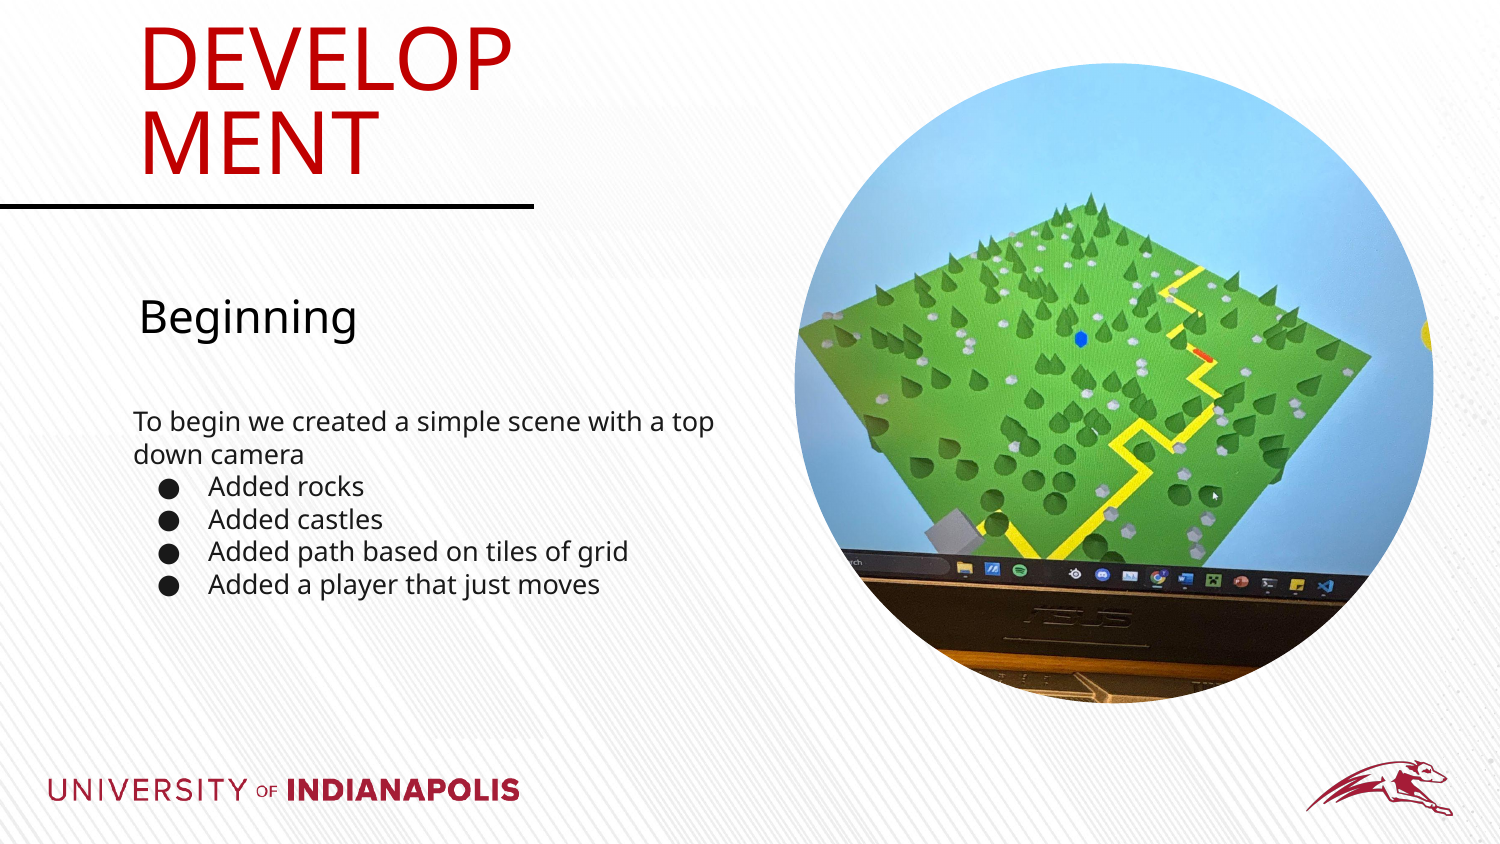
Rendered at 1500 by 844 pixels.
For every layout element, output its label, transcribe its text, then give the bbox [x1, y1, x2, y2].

picture [0, 0, 1500, 844]
text_box To begin we created a simple scene with a top down camera Added rocks Added castles Added path based on tiles of grid Added a player that just moves [118, 389, 731, 683]
text_box DEVELOPMENT [122, 85, 598, 207]
text_box Beginning [123, 273, 597, 368]
